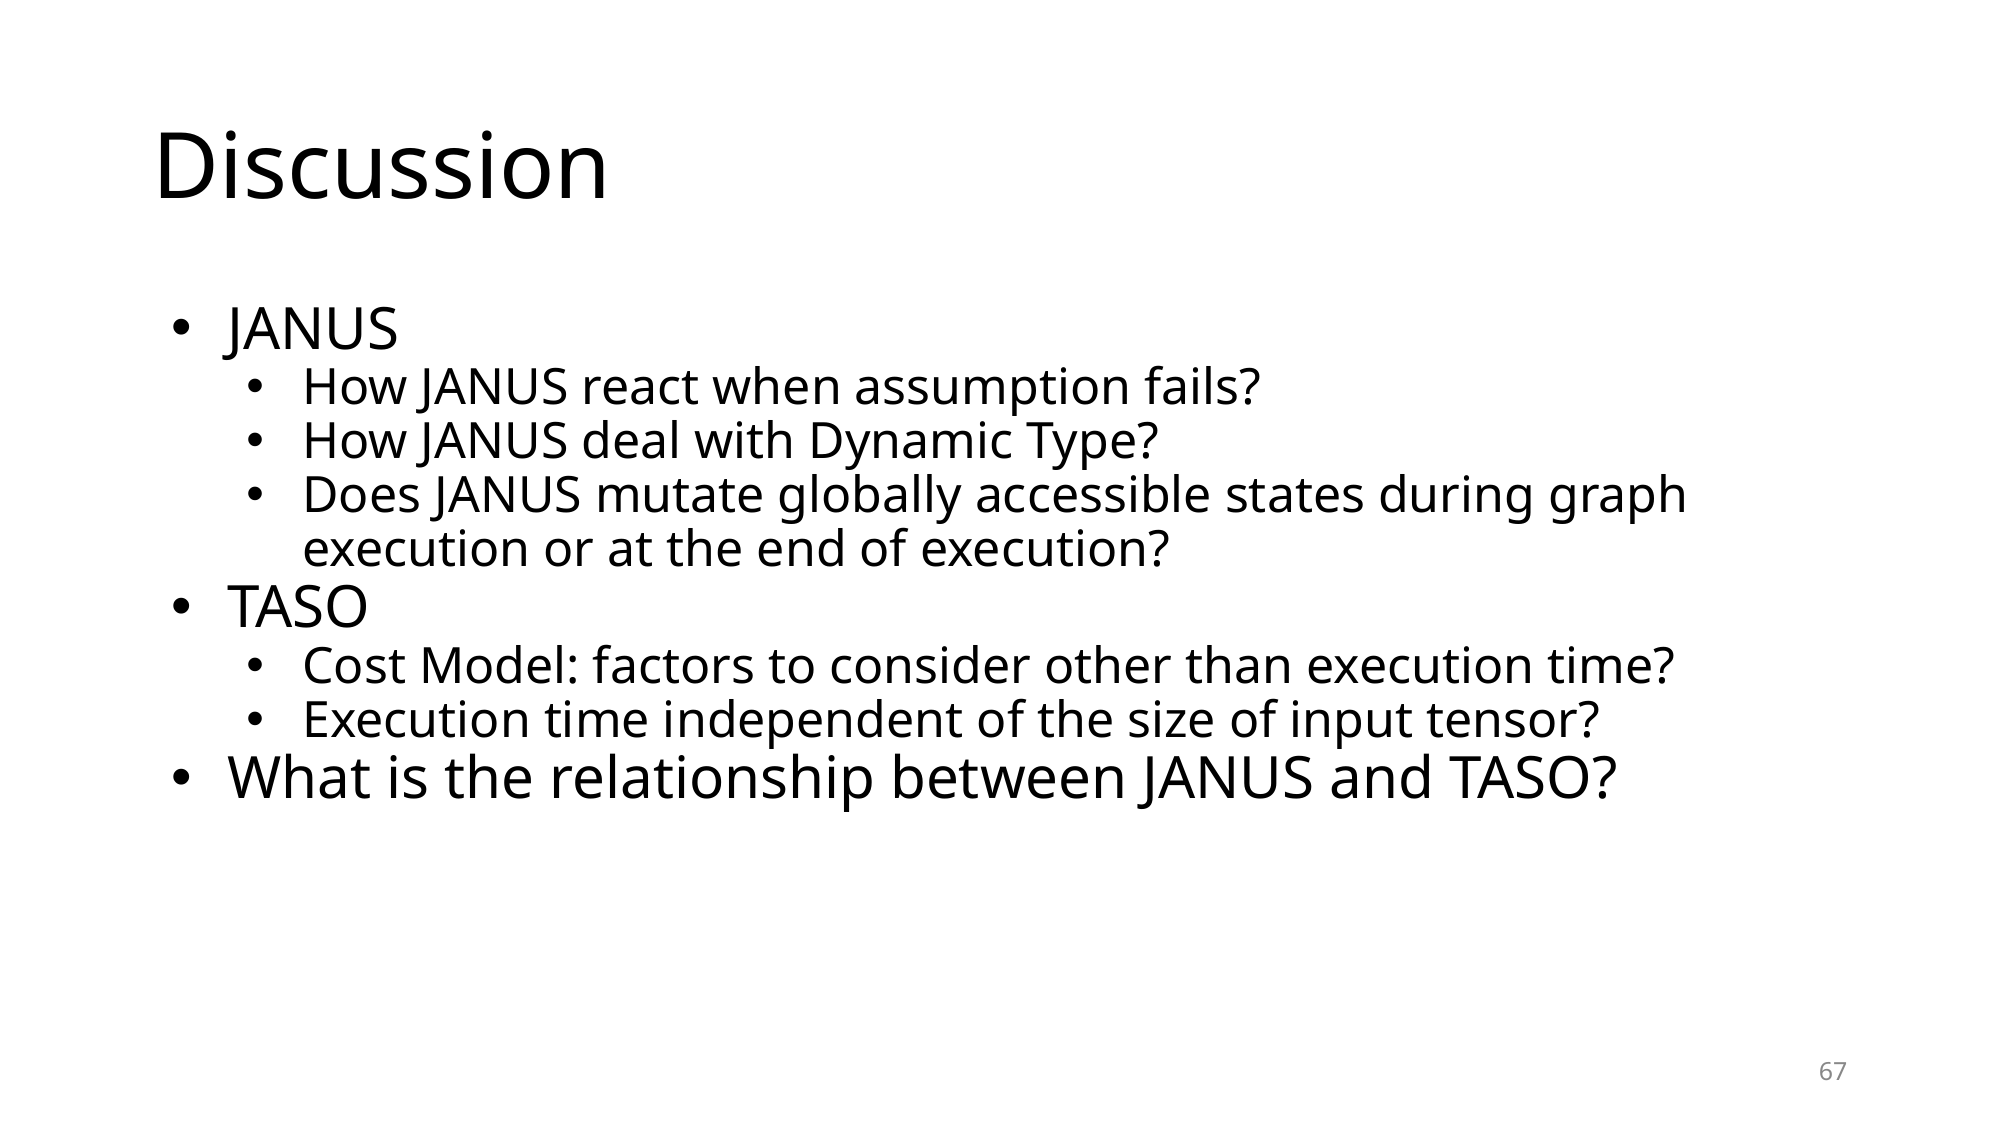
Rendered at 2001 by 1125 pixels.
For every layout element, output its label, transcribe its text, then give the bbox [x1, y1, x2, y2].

list JANUS How JANUS react when assumption fails? How JANUS deal with Dynamic Type? Does JANUS mutate globally accessible states during graph execution or at the end of execution? TASO Cost Model: factors to consider other than execution time? Execution time independent of the size of input tensor? What is the relationship between JANUS and TASO? [137, 291, 1805, 985]
slide_number ‹#› [1412, 1042, 1863, 1103]
title Discussion [137, 59, 1863, 278]
